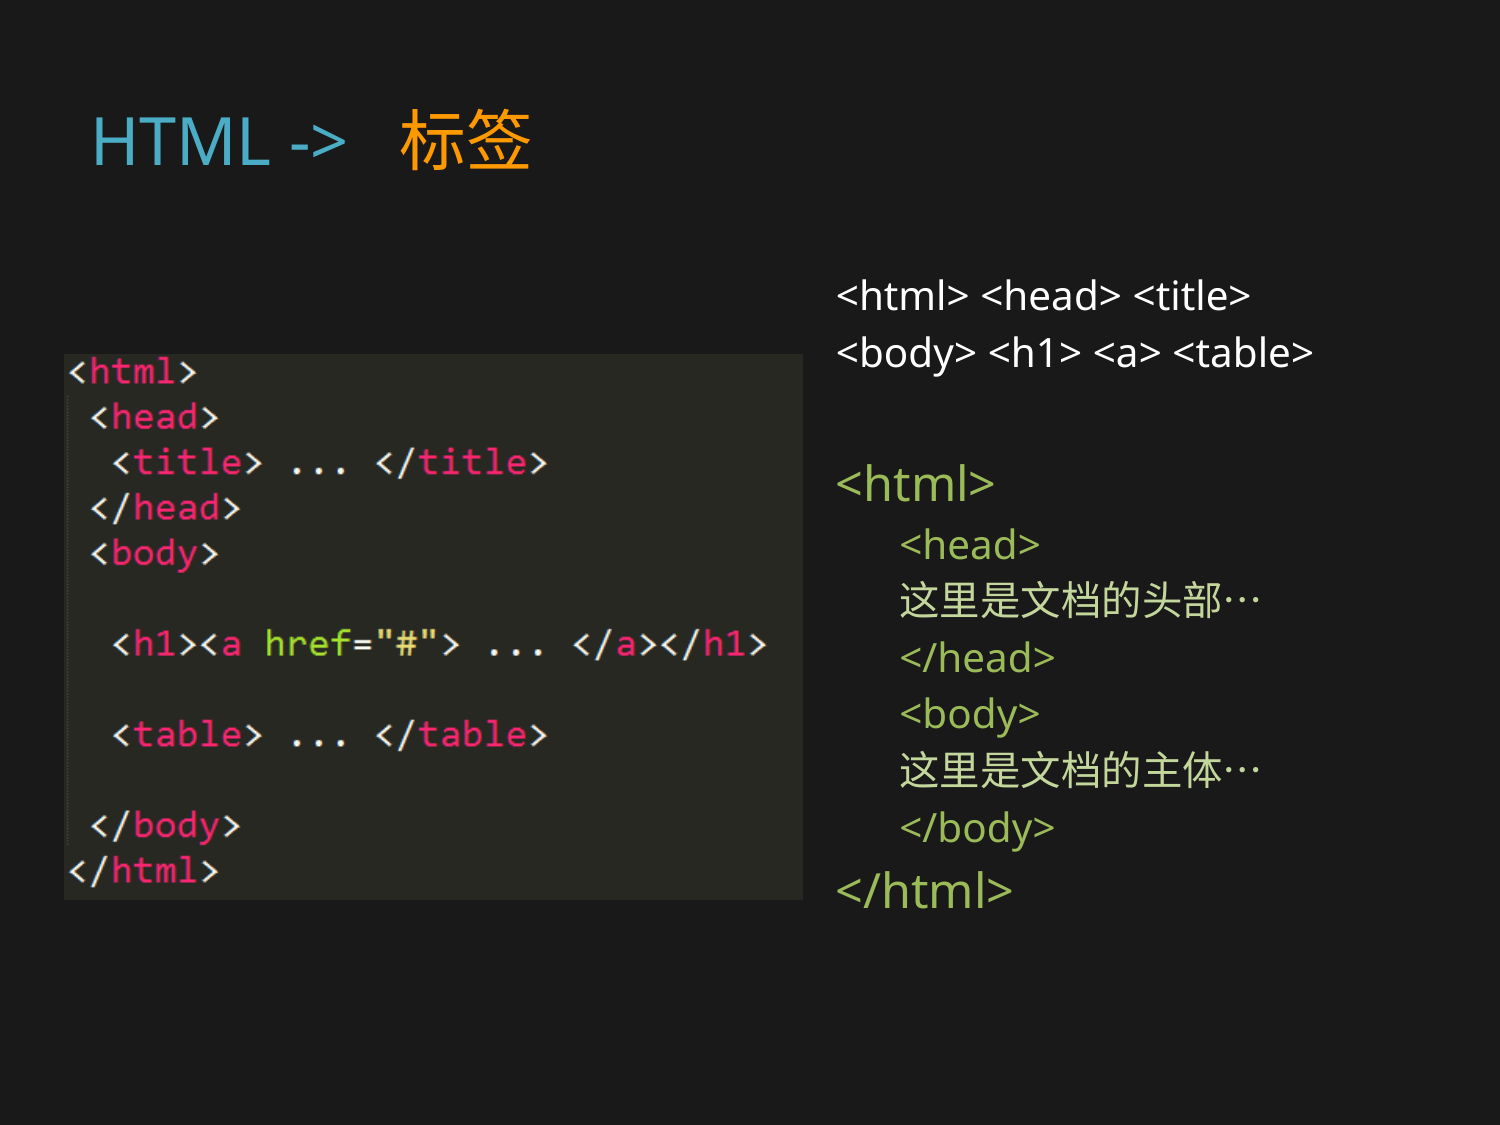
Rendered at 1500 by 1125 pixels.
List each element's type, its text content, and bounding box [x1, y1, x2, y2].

picture [64, 354, 803, 901]
list <html> <head> <title> <body> <h1> <a> <table> <html> <head> 这里是文档的头部… </head> <body> 这里是文档的主体… </body> </html> [820, 262, 1425, 1005]
title HTML -> 标签 [75, 45, 1425, 233]
